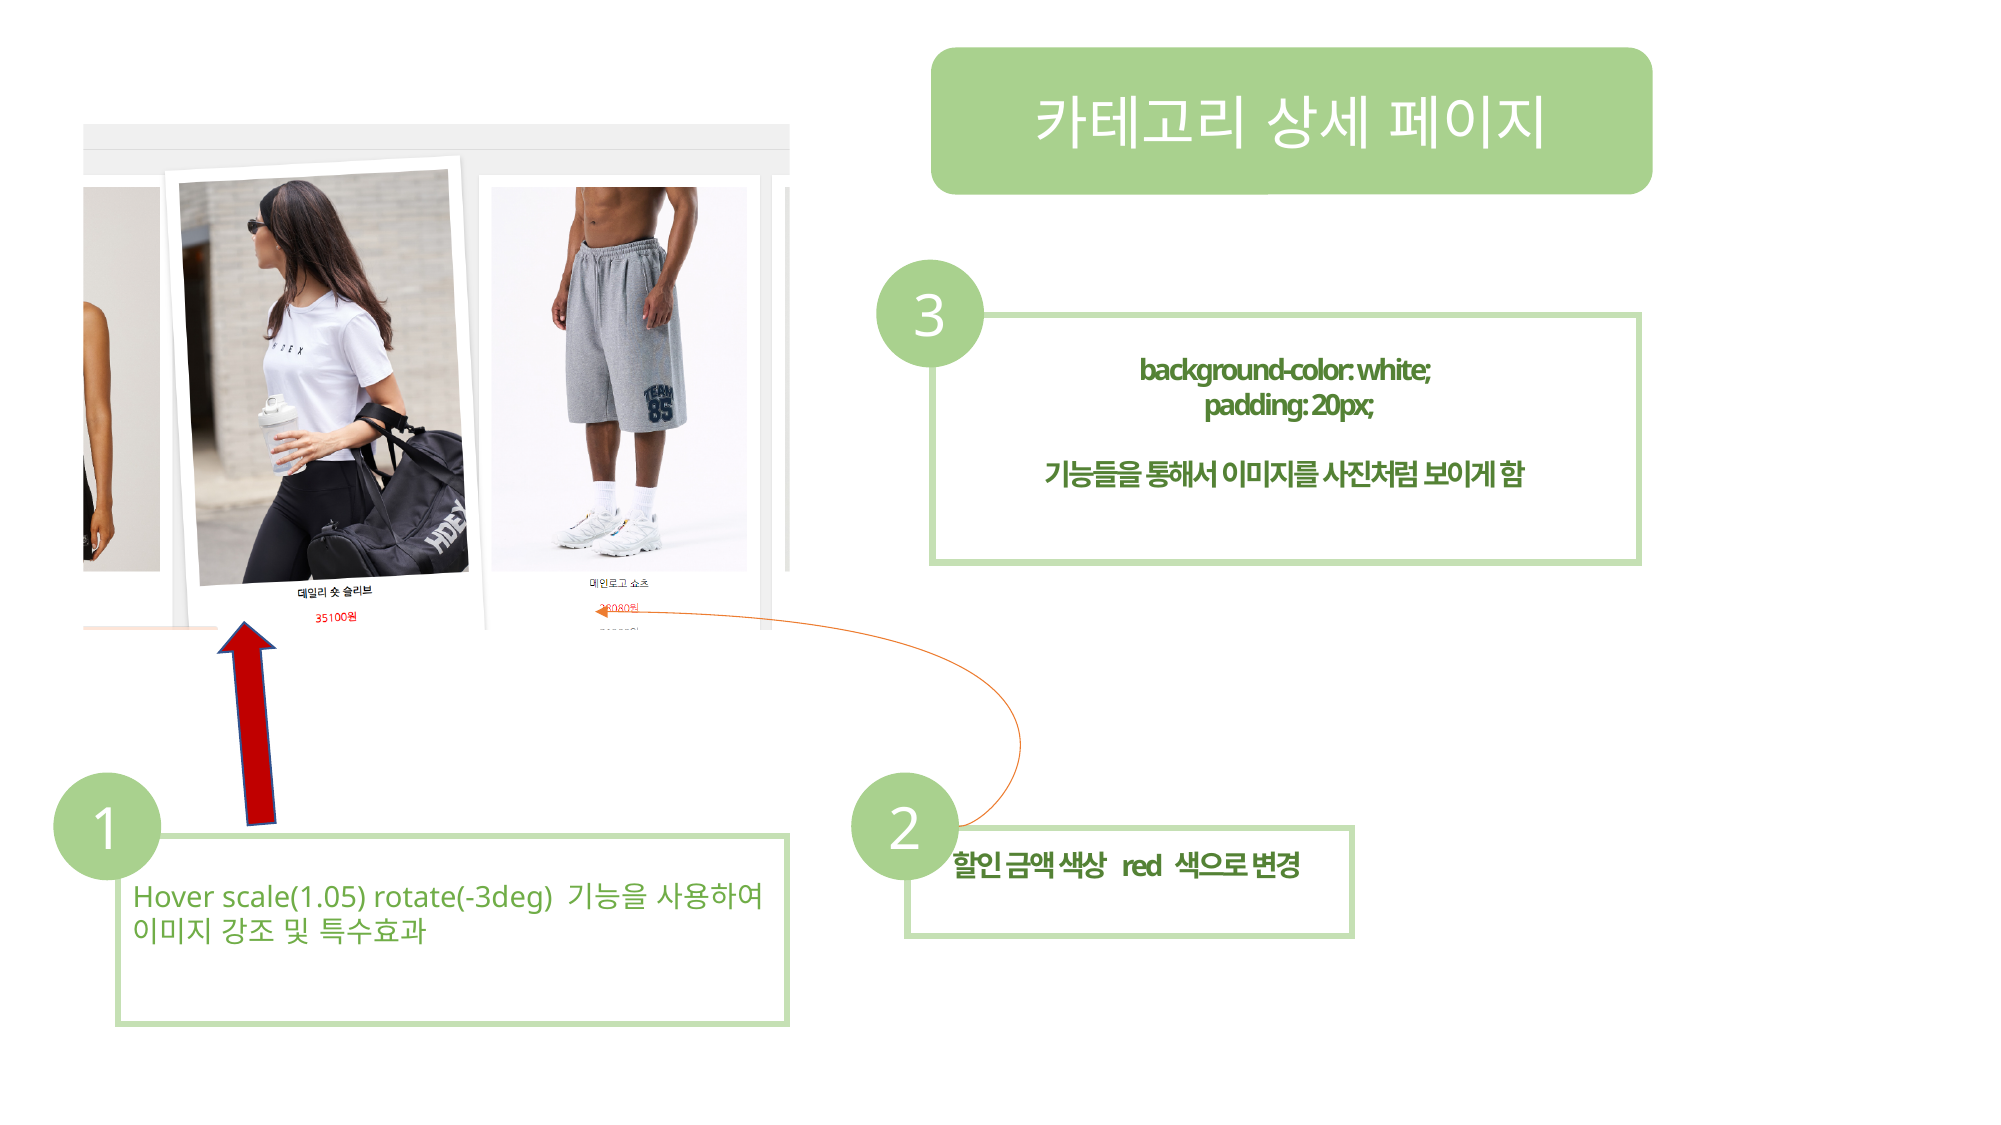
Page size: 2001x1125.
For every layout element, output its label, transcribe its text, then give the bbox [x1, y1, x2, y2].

text_box 2 [850, 827, 961, 882]
text_box 3 [875, 258, 986, 369]
text_box [216, 630, 277, 827]
text_box Hover scale(1.05) rotate(-3deg) 기능을 사용하여 이미지 강조 및 특수효과 [117, 835, 788, 1025]
picture [83, 124, 790, 630]
text_box background-color: white; padding: 20px; 기능들을 통해서 이미지를 사진처럼 보이게 함 [932, 314, 1640, 563]
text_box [595, 611, 959, 827]
text_box 할인 금액 색상 red 색으로 변경 [907, 827, 1353, 937]
text_box 카테고리 상세 페이지 [930, 46, 1654, 196]
text_box 1 [52, 771, 163, 882]
